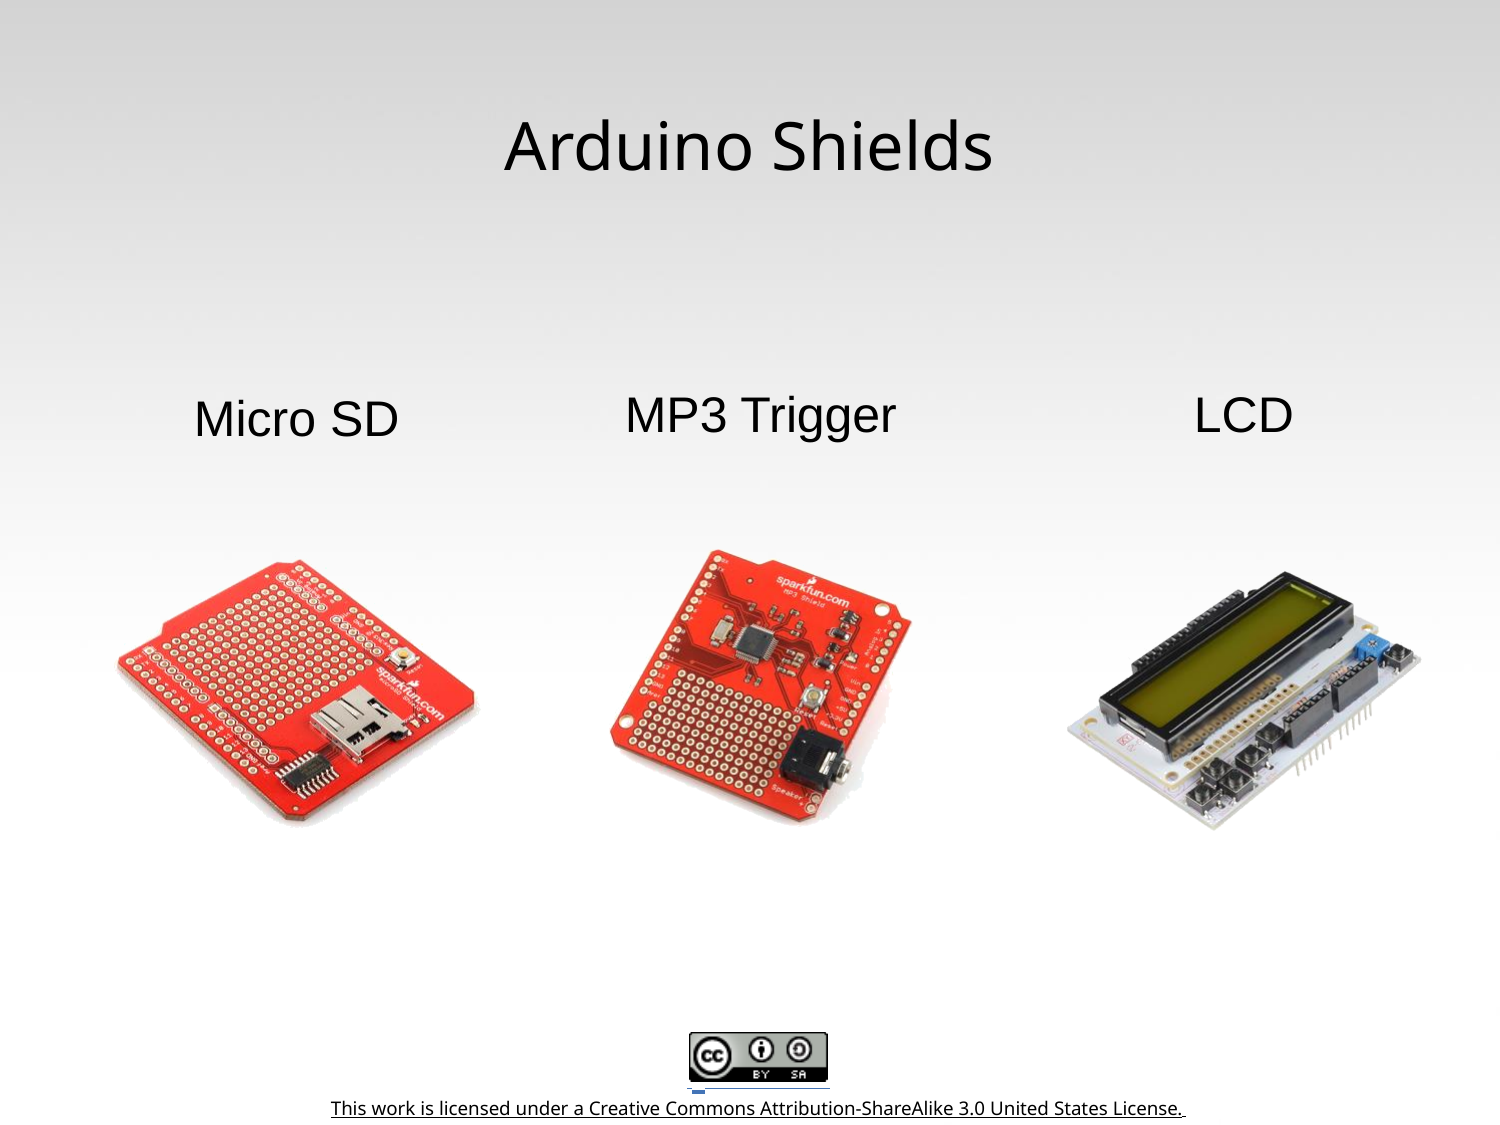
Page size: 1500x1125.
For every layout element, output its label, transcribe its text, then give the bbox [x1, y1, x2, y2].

text_box Micro SD [179, 378, 415, 454]
title Arduino Shields [112, 50, 1388, 238]
picture [0, 0, 1500, 1125]
text_box LCD [1178, 374, 1309, 450]
text_box MP3 Trigger [609, 374, 912, 450]
